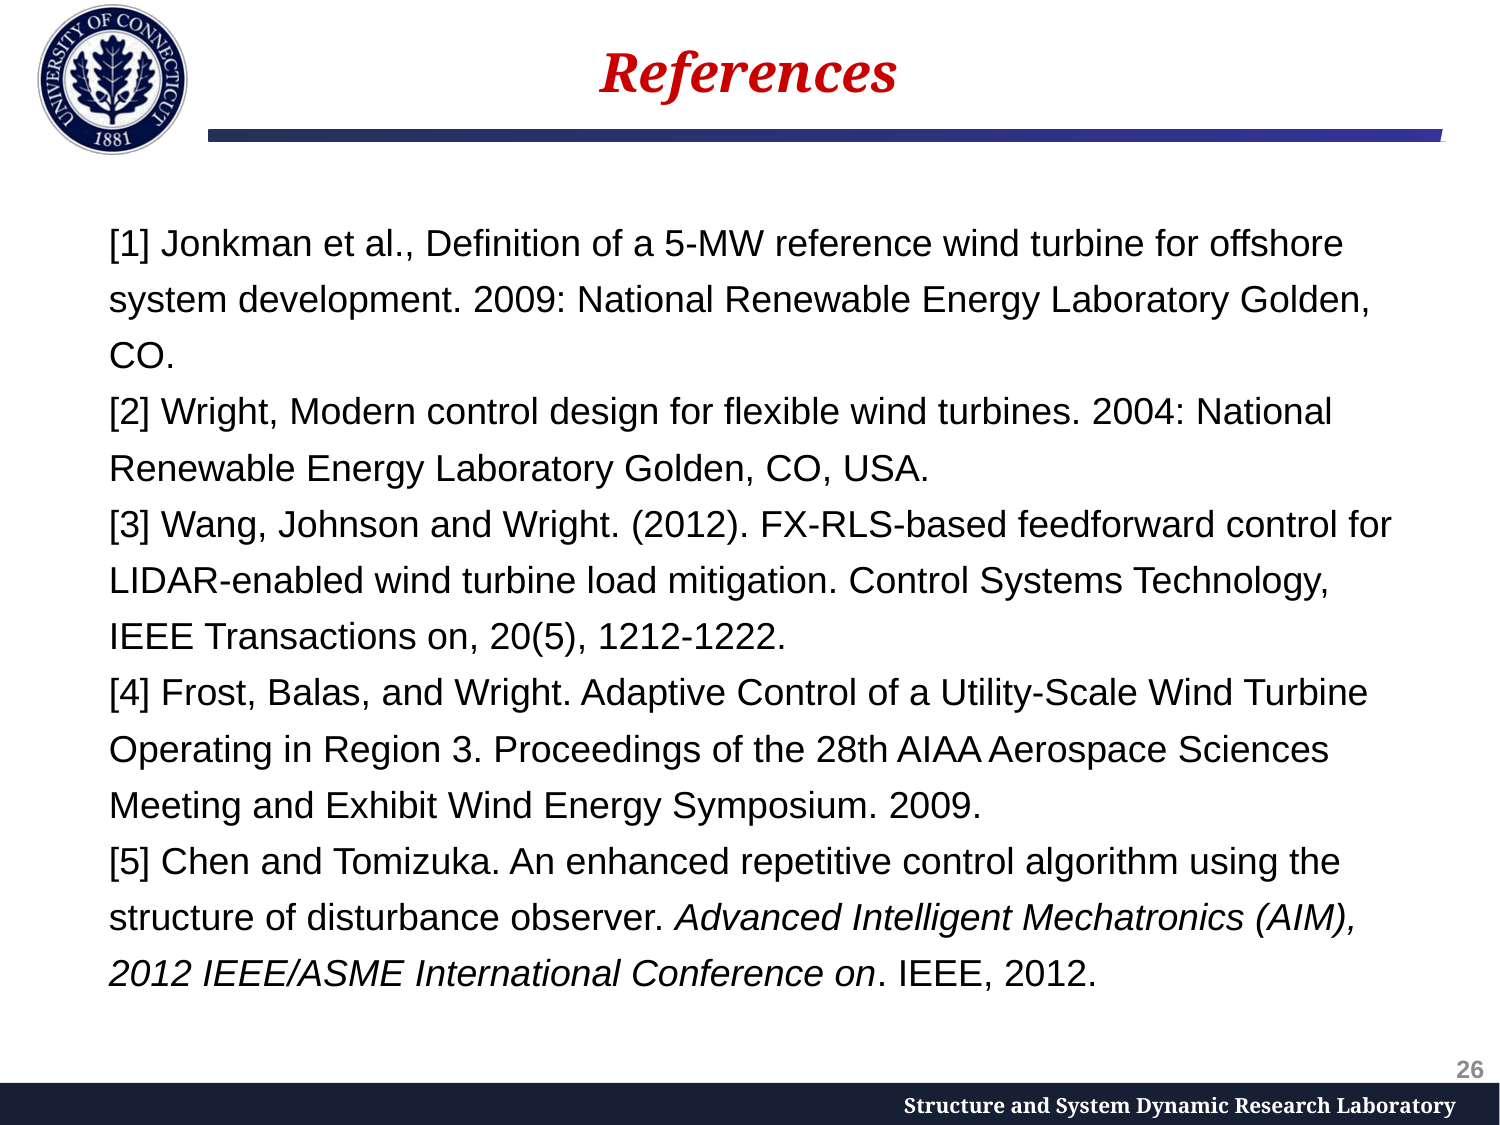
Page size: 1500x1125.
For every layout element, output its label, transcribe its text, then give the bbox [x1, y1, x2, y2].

text_box [1] Jonkman et al., Definition of a 5-MW reference wind turbine for offshore system development. 2009: National Renewable Energy Laboratory Golden, CO. [2] Wright, Modern control design for flexible wind turbines. 2004: National Renewable Energy Laboratory Golden, CO, USA. [3] Wang, Johnson and Wright. (2012). FX-RLS-based feedforward control for LIDAR-enabled wind turbine load mitigation. Control Systems Technology, IEEE Transactions on, 20(5), 1212-1222. [4] Frost, Balas, and Wright. Adaptive Control of a Utility-Scale Wind Turbine Operating in Region 3. Proceedings of the 28th AIAA Aerospace Sciences Meeting and Exhibit Wind Energy Symposium. 2009. [5] Chen and Tomizuka. An enhanced repetitive control algorithm using the structure of disturbance observer. Advanced Intelligent Mechatronics (AIM), 2012 IEEE/ASME International Conference on. IEEE, 2012. [94, 199, 1441, 1058]
text_box References [0, 0, 1500, 143]
picture [37, 143, 188, 155]
slide_number 26 [1149, 1038, 1500, 1099]
